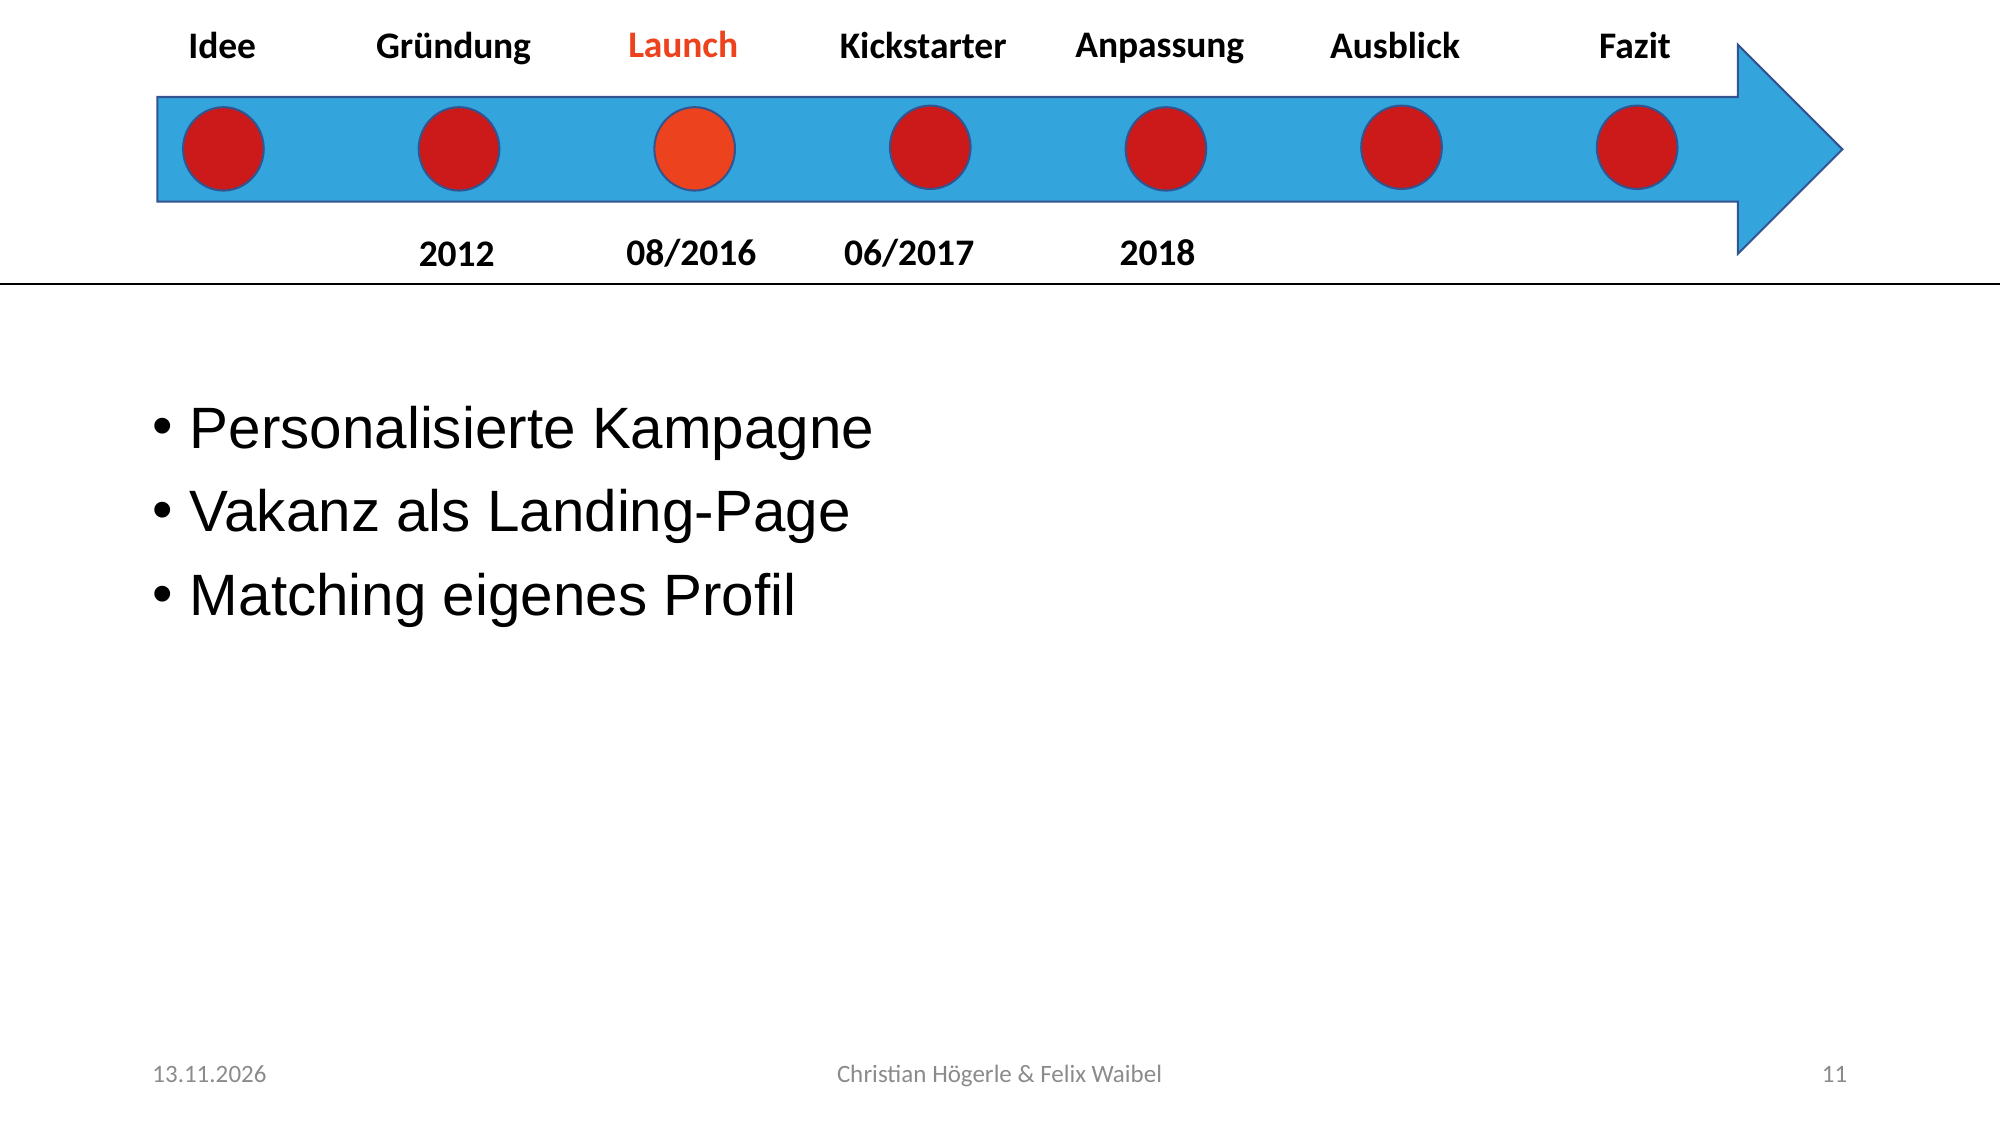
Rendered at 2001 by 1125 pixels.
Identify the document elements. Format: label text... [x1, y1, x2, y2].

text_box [157, 12, 1843, 283]
slide_number 11 [1412, 1042, 1863, 1103]
list Personalisierte Kampagne Vakanz als Landing-Page Matching eigenes Profil [137, 299, 1863, 1014]
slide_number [137, 1042, 588, 1103]
footer Christian Högerle & Felix Waibel [662, 1042, 1338, 1103]
